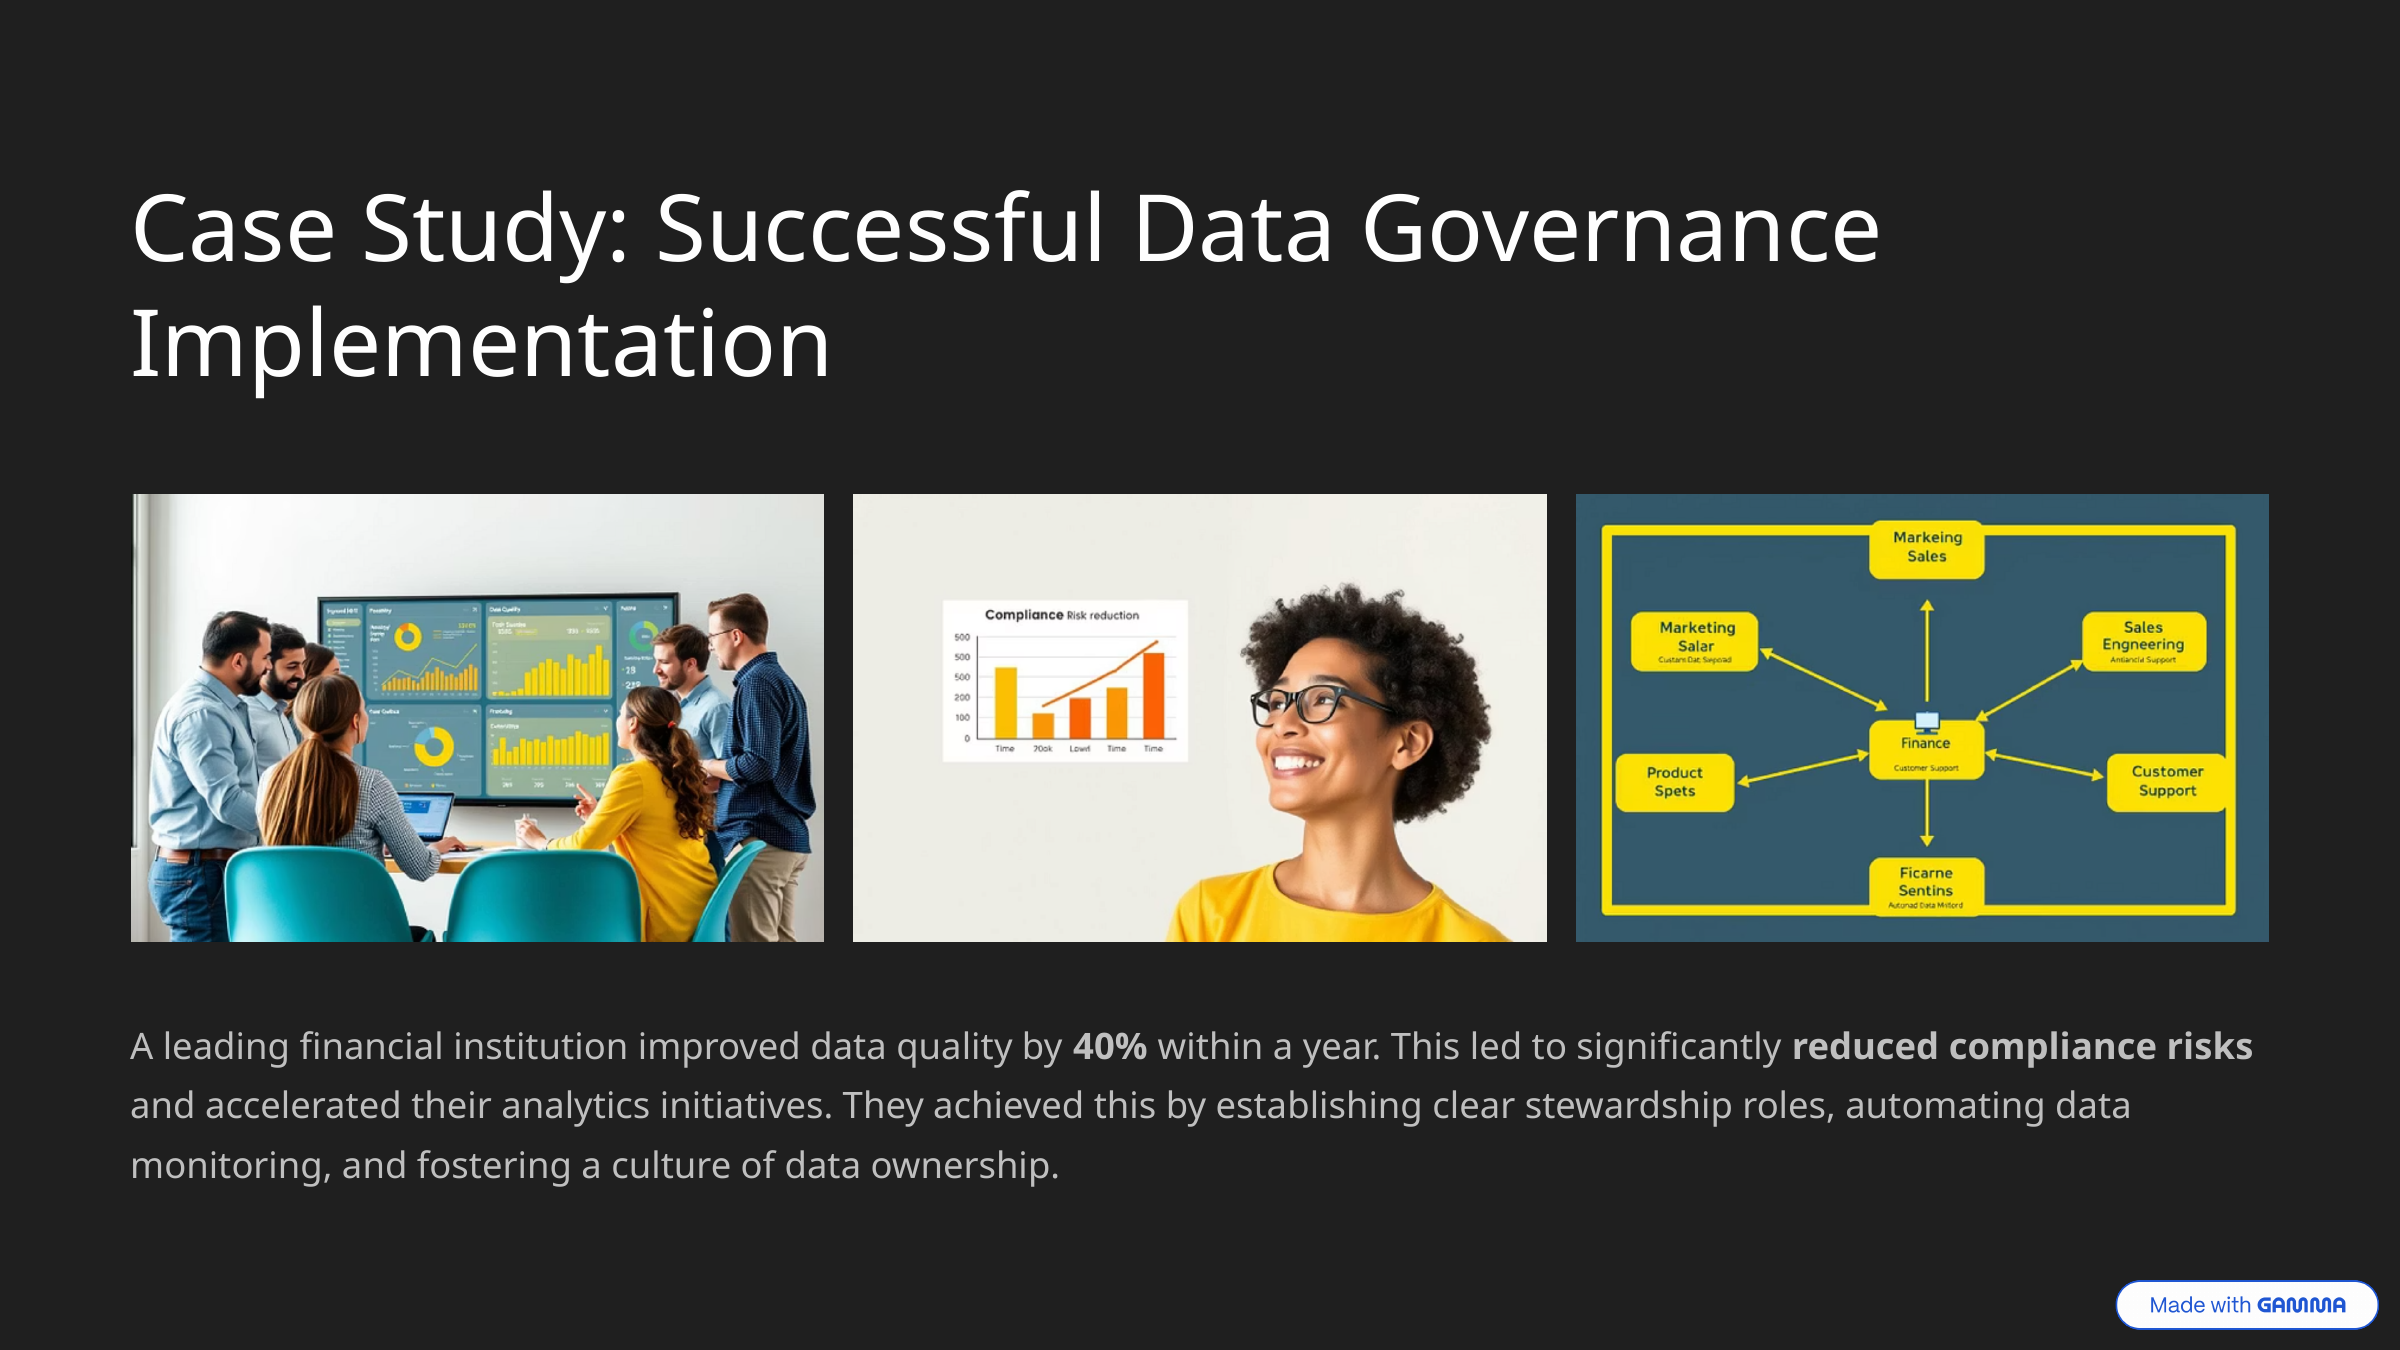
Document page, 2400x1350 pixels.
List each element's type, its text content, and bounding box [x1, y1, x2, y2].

picture [1576, 494, 2269, 942]
picture [2106, 1271, 2389, 1339]
text_box A leading financial institution improved data quality by 40% within a year. This led to significantly reduced compliance risks and accelerated their analytics initiatives. They achieved this by establishing clear stewardship roles, automating data monitoring, and fostering a culture of data ownership. [130, 1007, 2270, 1186]
picture [131, 494, 824, 942]
text_box Case Study: Successful Data Governance Implementation [130, 164, 2270, 397]
picture [853, 494, 1547, 942]
